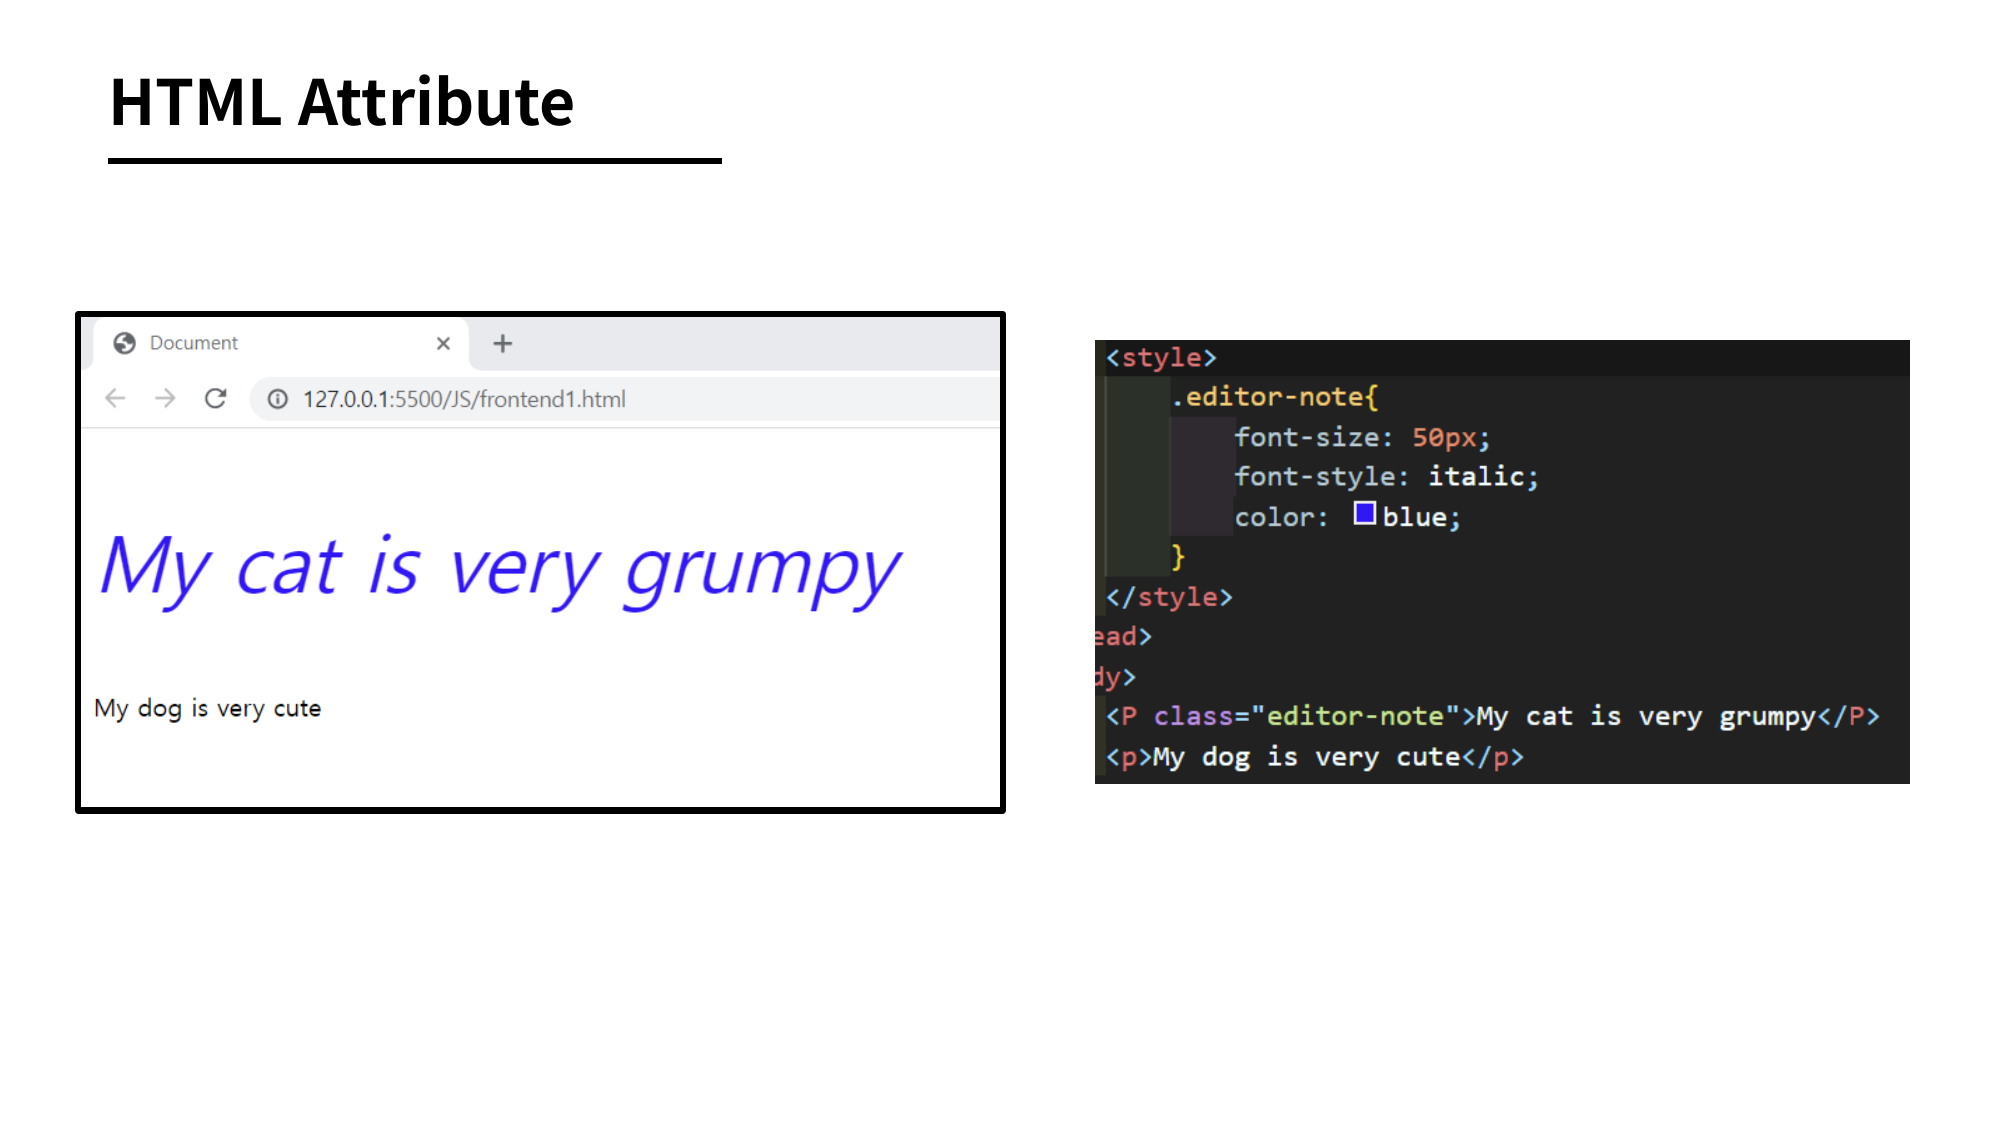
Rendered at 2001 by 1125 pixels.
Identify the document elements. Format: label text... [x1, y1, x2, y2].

picture [80, 316, 1001, 808]
picture [1095, 340, 1911, 785]
text_box HTML Attribute [93, 55, 592, 146]
